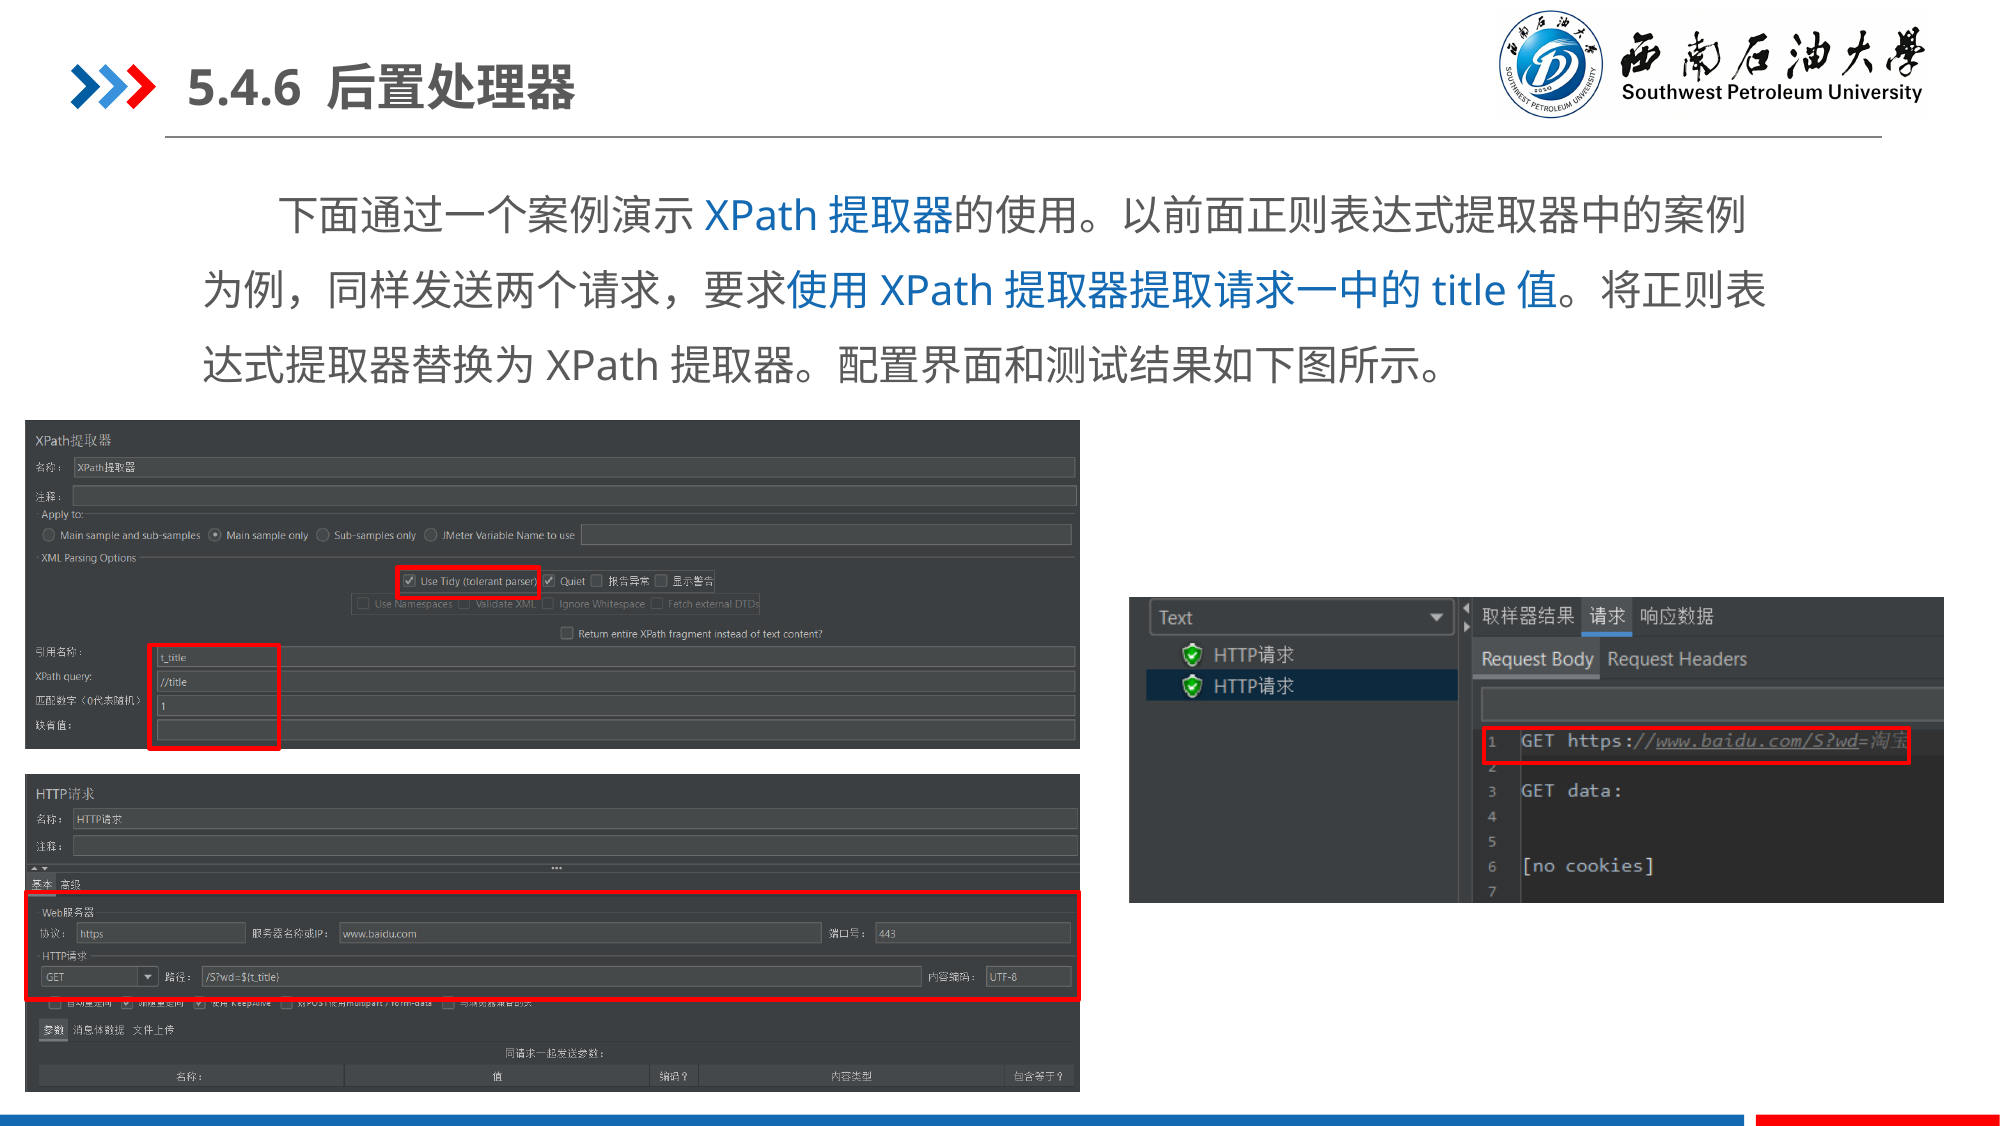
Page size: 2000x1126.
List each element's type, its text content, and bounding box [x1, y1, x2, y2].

picture [1496, 8, 1929, 120]
text_box 下面通过一个案例演示XPath提取器的使用。以前面正则表达式提取器中的案例为例，同样发送两个请求，要求使用XPath提取器提取请求一中的title值。将正则表达式提取器替换为XPath提取器。配置界面和测试结果如下图所示。 [187, 155, 1804, 396]
text_box 5.4.6 后置处理器 [187, 43, 1579, 127]
picture [25, 774, 1080, 1093]
picture [25, 420, 1080, 749]
picture [1129, 597, 1945, 904]
